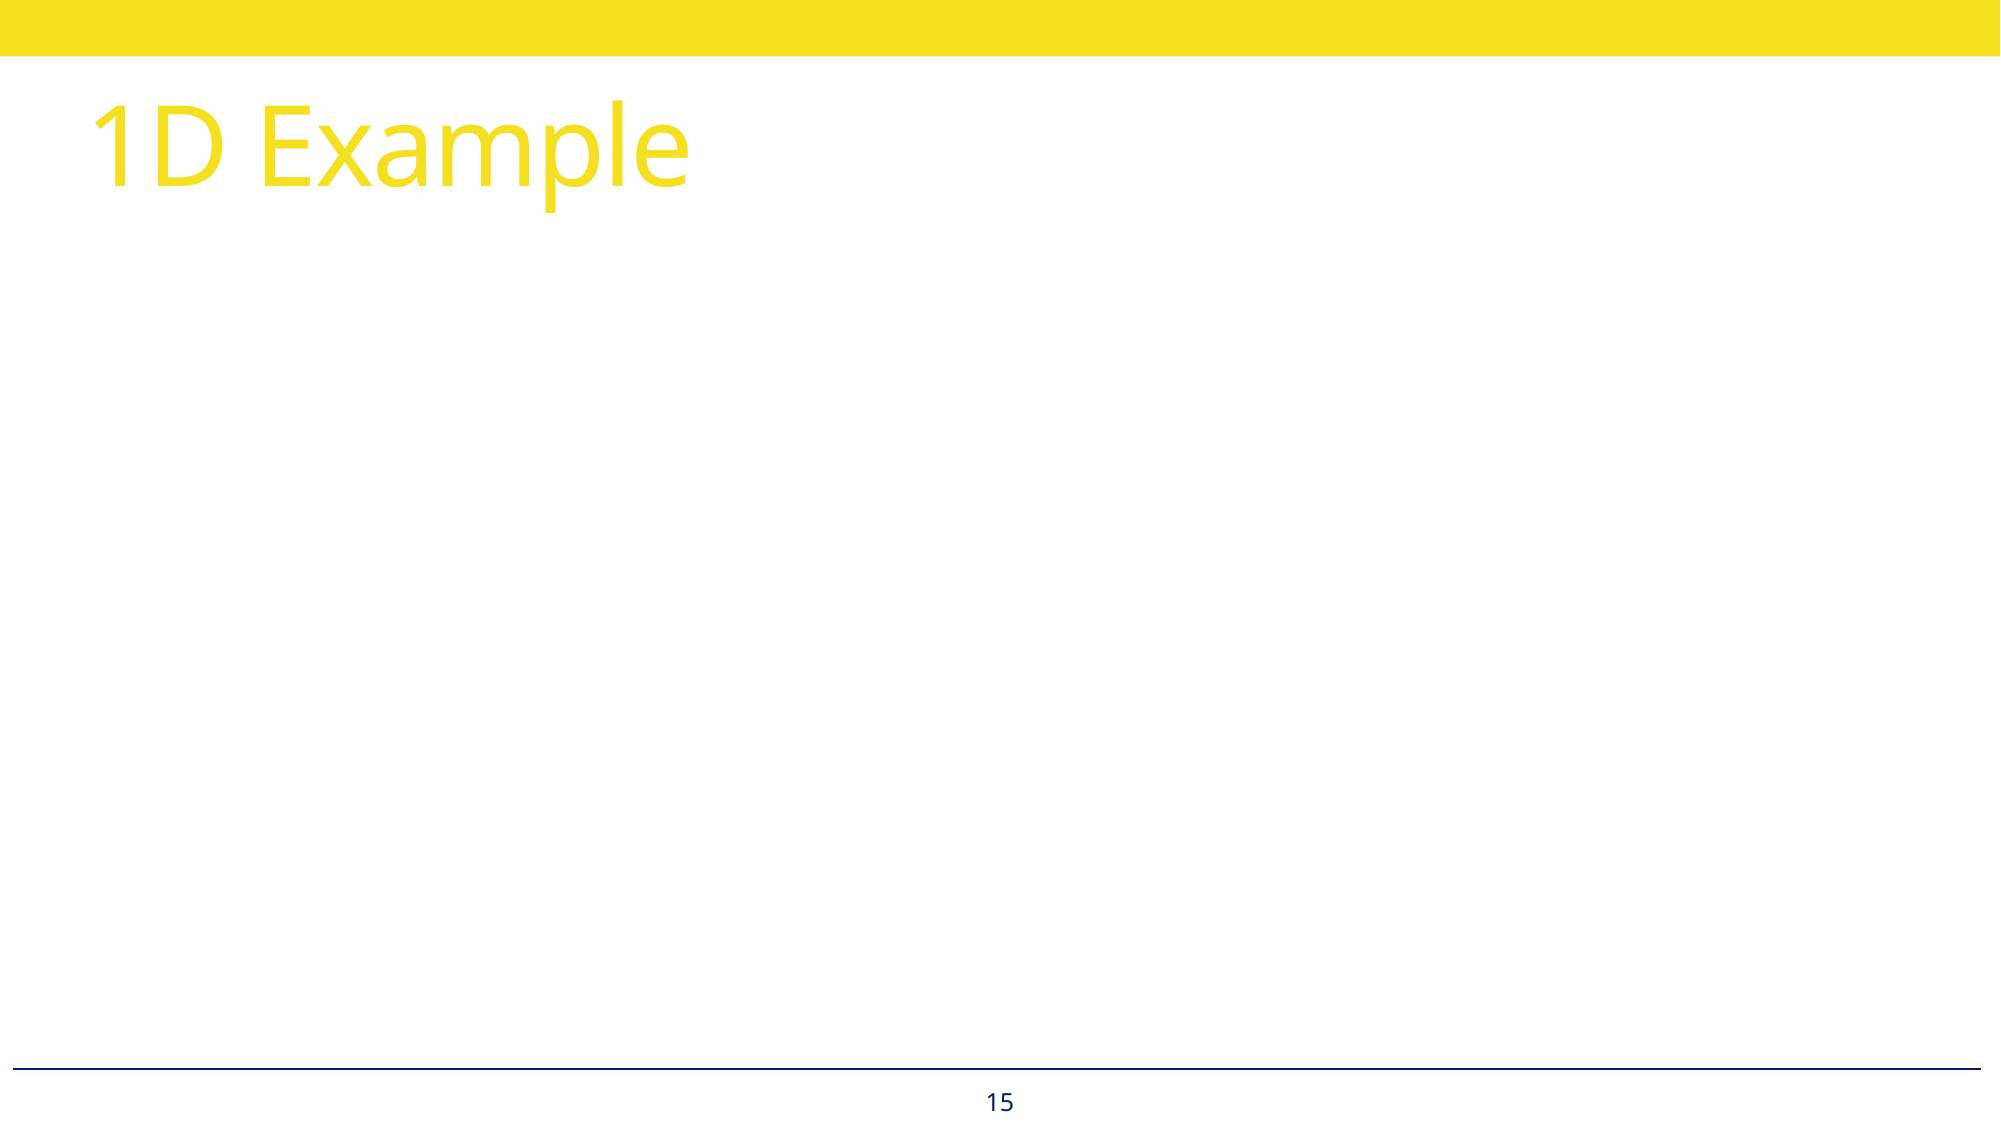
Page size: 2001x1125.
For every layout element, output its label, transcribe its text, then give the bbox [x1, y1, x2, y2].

title 1D Example [85, 89, 1915, 212]
slide_number 15 [916, 1078, 1084, 1125]
